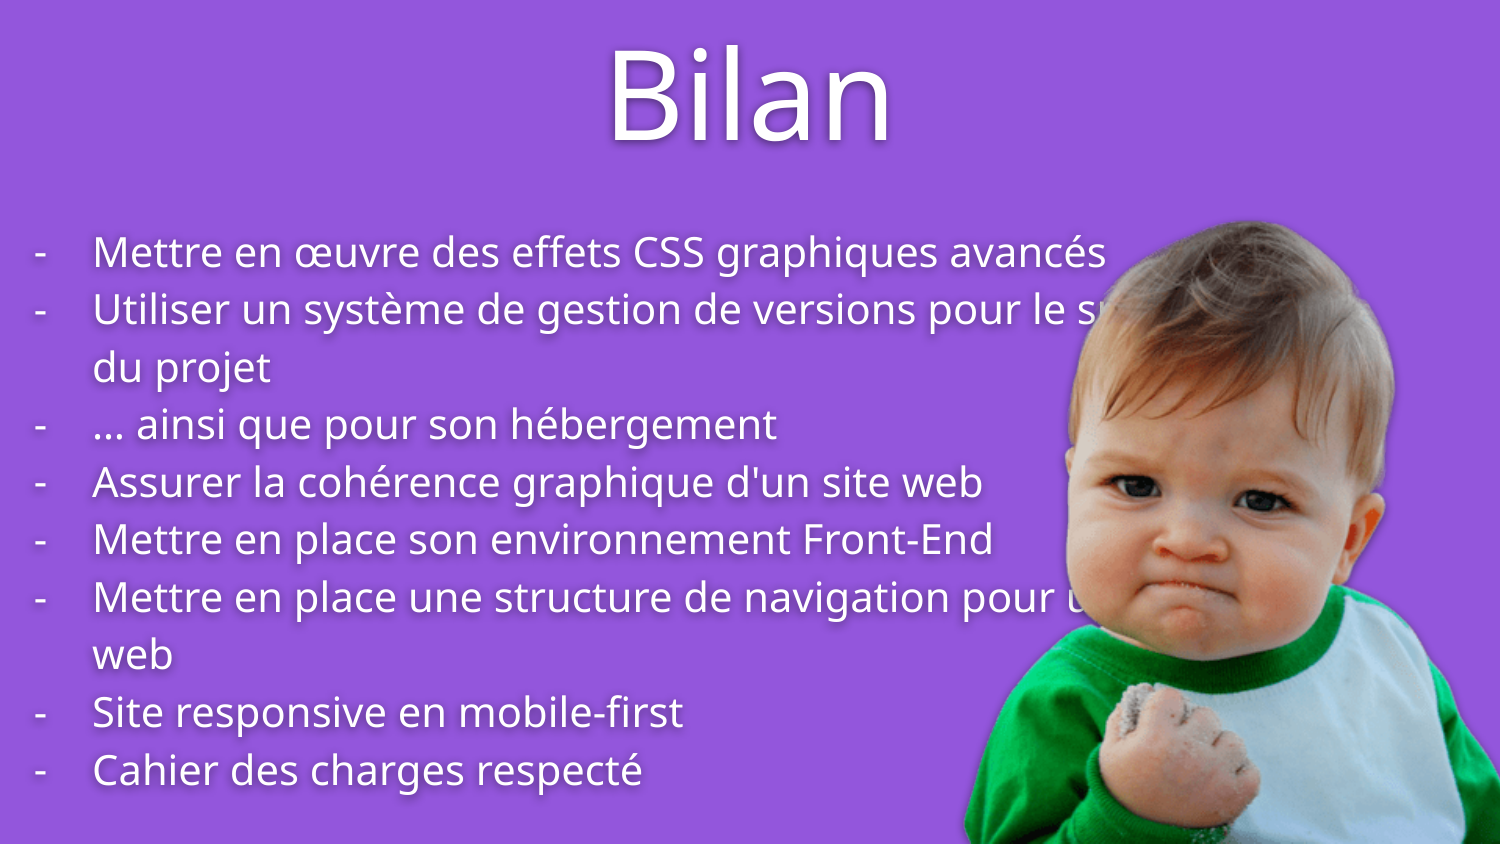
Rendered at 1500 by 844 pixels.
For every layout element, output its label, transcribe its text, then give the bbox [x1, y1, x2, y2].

title Bilan [0, 0, 1500, 167]
list Mettre en œuvre des effets CSS graphiques avancés Utiliser un système de gestion de versions pour le suivi du projet … ainsi que pour son hébergement Assurer la cohérence graphique d'un site web Mettre en place son environnement Front-End Mettre en place une structure de navigation pour un site web Site responsive en mobile-first Cahier des charges respecté [...] Mission accomplie. [2, 202, 1241, 844]
picture [924, 218, 1500, 844]
